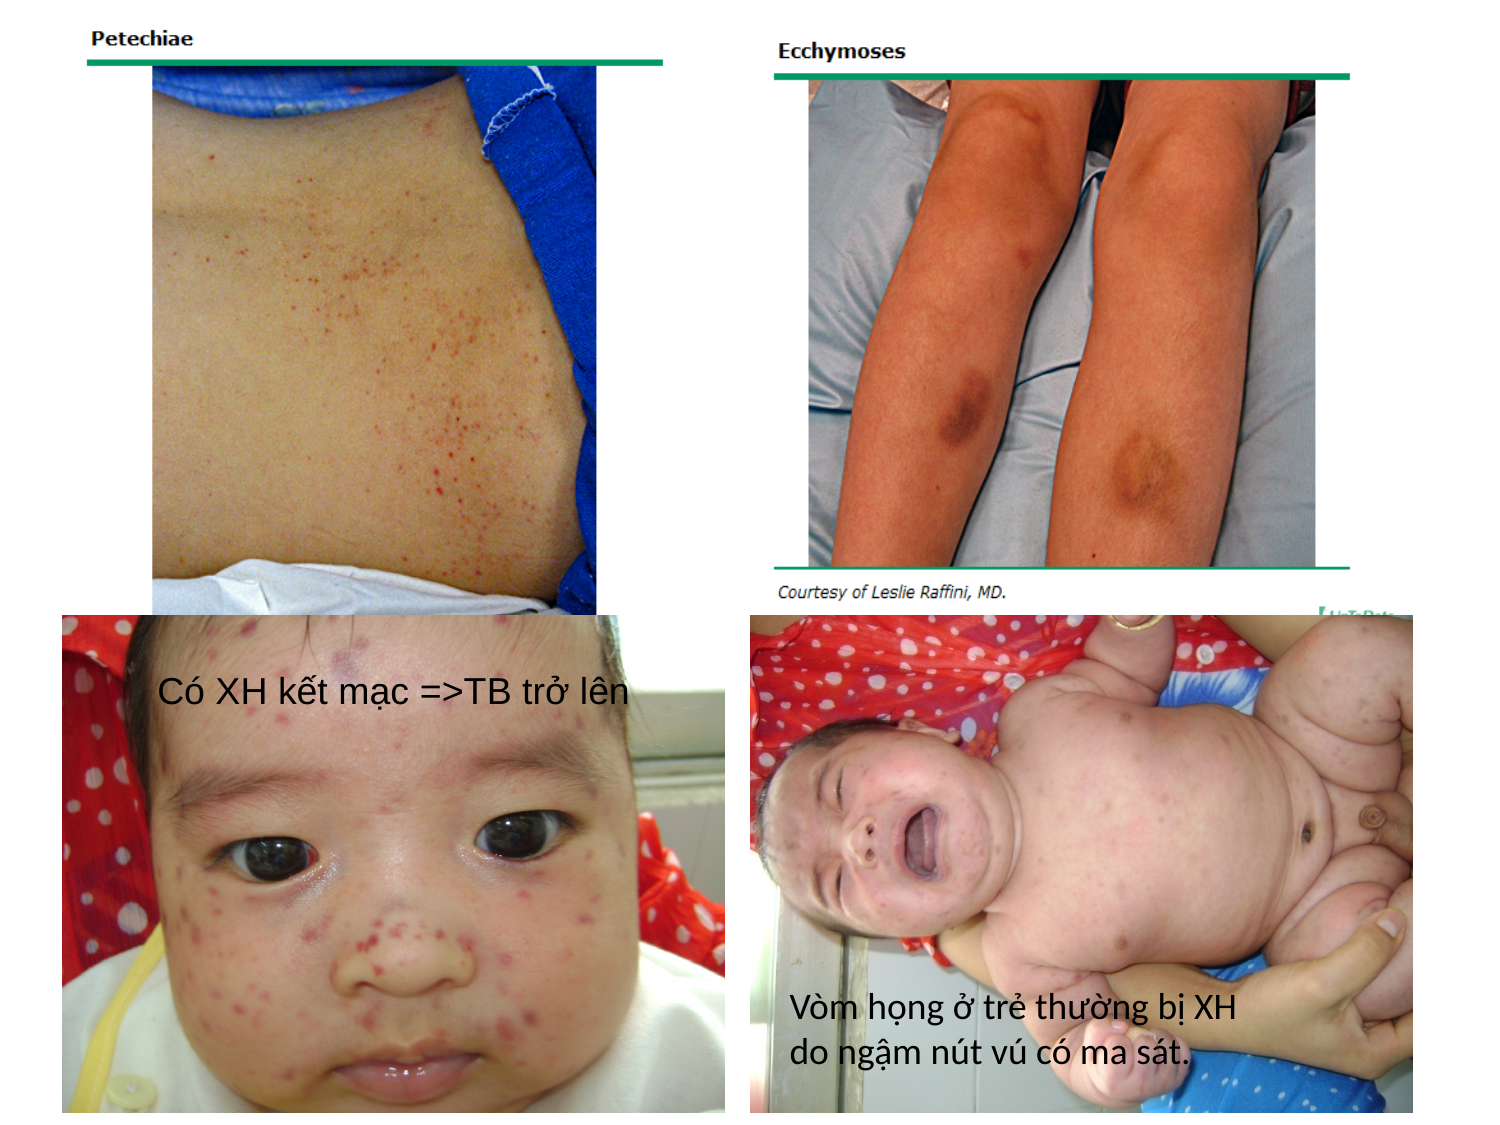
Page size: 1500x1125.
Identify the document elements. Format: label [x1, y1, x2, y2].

list [49, 2, 713, 690]
text_box [62, 615, 1413, 1113]
list [737, 12, 1401, 613]
